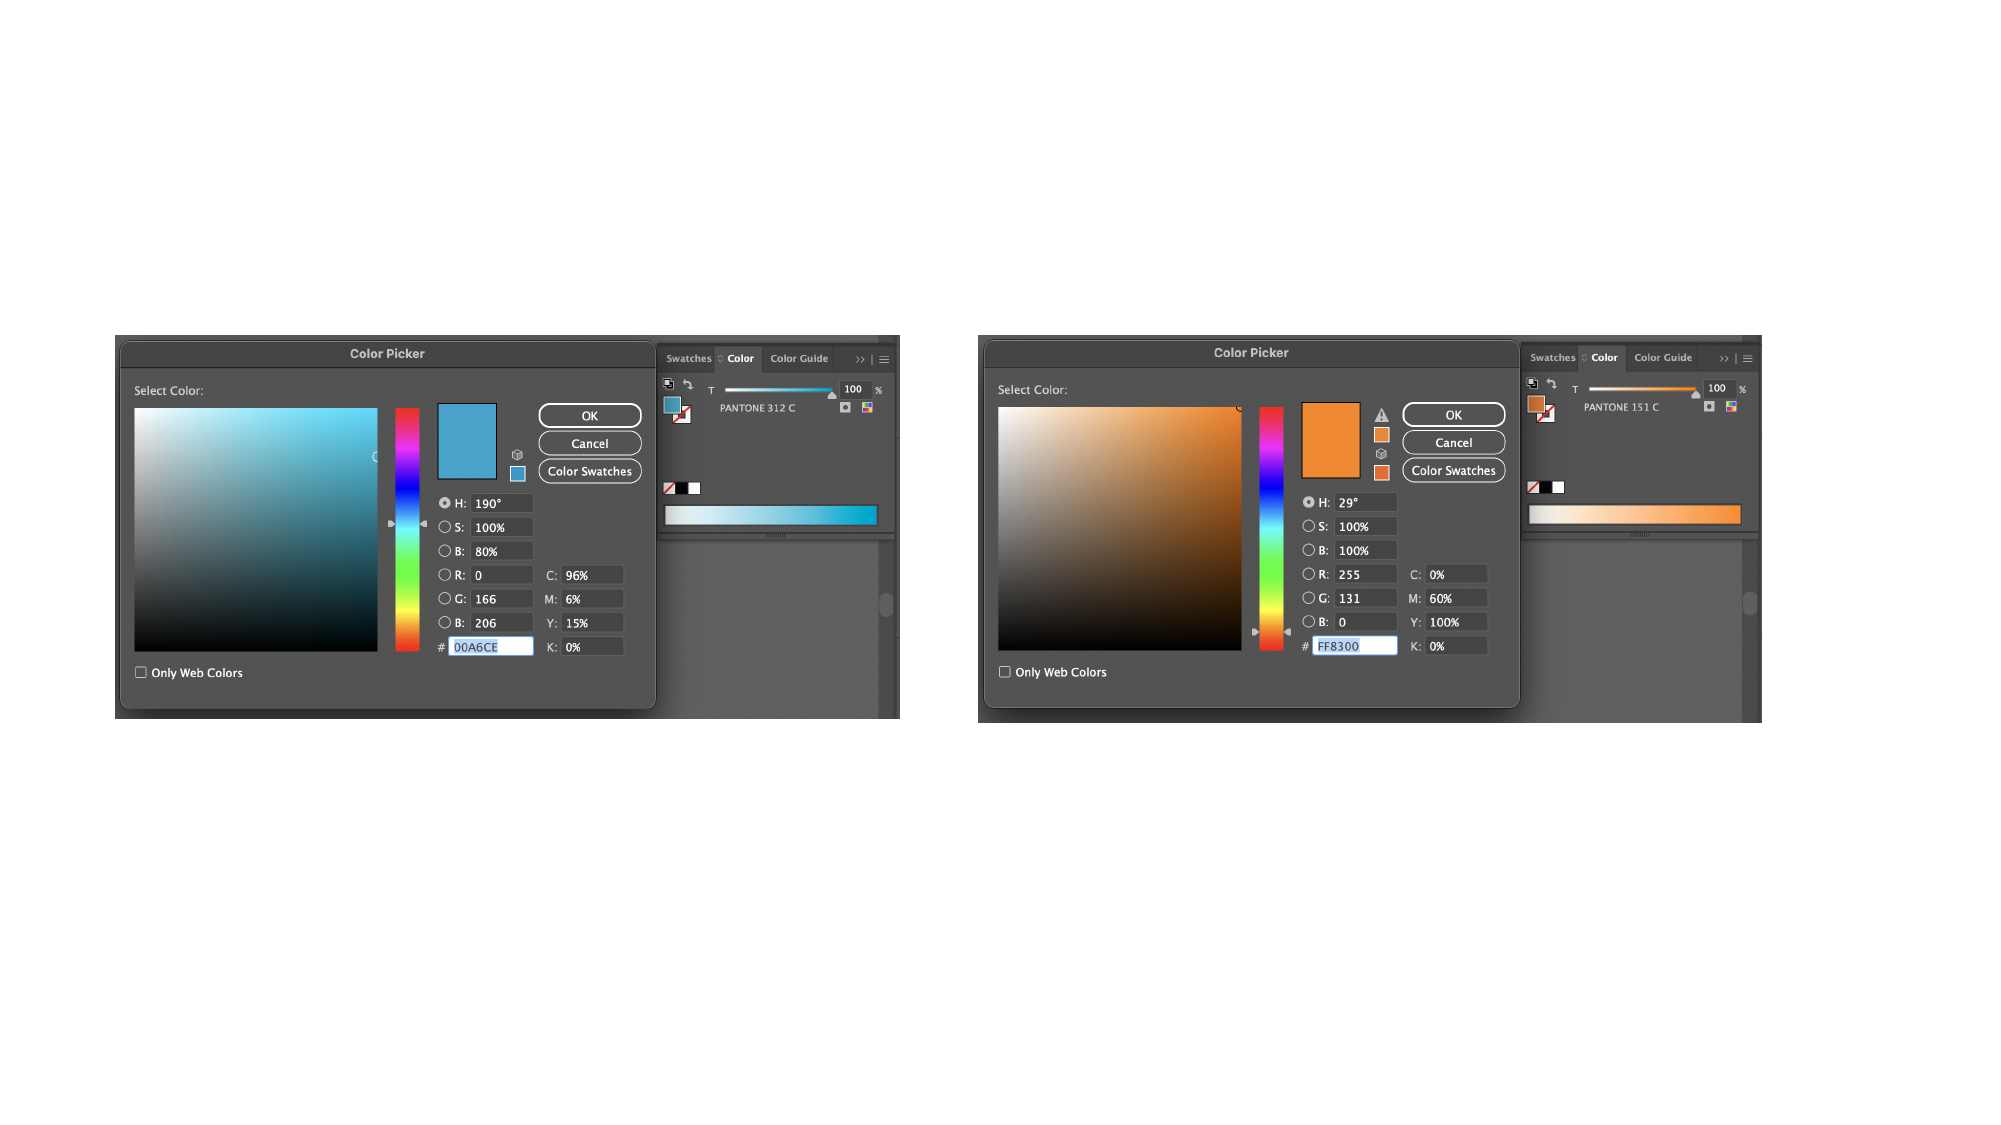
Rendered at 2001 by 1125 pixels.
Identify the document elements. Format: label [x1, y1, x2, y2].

picture [977, 335, 1762, 723]
picture [115, 335, 900, 719]
